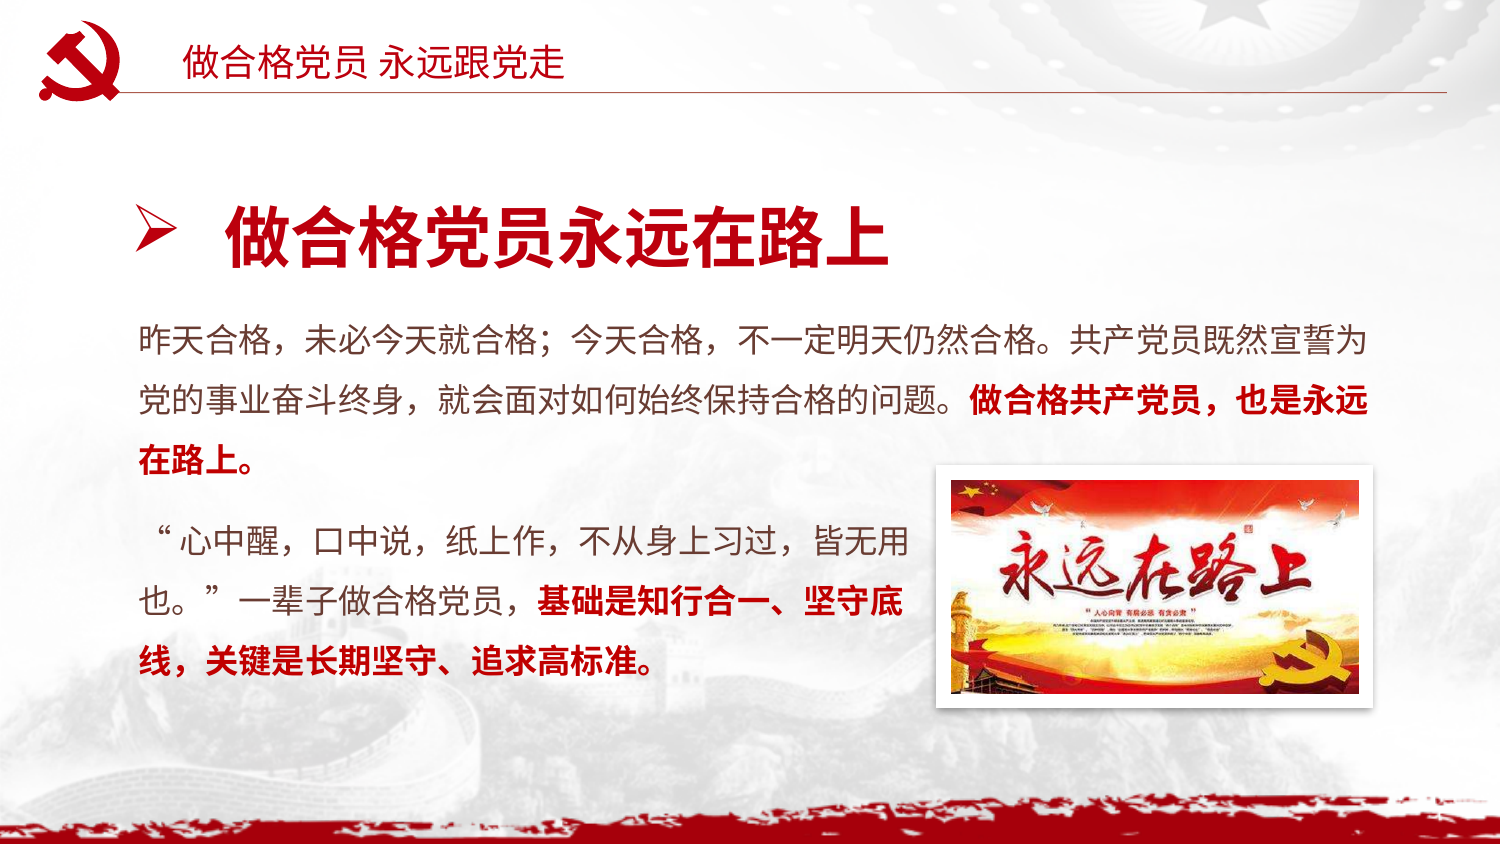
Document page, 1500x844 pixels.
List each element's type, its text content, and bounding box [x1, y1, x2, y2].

text_box “心中醒，口中说，纸上作，不从身上习过，皆无用也。”一辈子做合格党员，基础是知行合一、坚守底线，关键是长期坚守、追求高标准。 [123, 492, 931, 688]
text_box 做合格党员 永远跟党走 [167, 32, 833, 115]
picture [950, 479, 1359, 694]
text_box 做合格党员永远在路上 [115, 188, 907, 284]
text_box 昨天合格，未必今天就合格；今天合格，不一定明天仍然合格。共产党员既然宣誓为党的事业奋斗终身，就会面对如何始终保持合格的问题。做合格共产党员，也是永远在路上。 [123, 291, 1391, 487]
picture [0, 724, 1500, 844]
